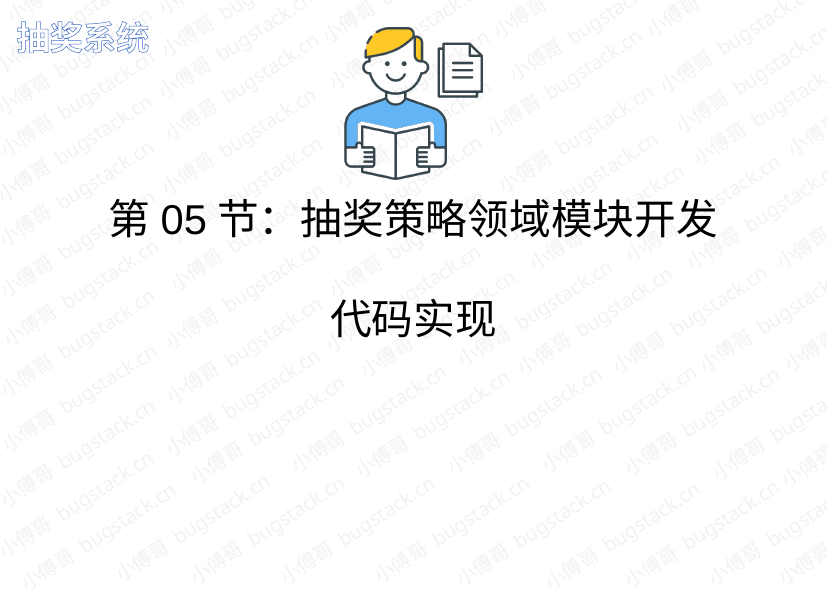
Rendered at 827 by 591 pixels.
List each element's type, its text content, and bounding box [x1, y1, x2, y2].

text_box 第05节：抽奖策略领域模块开发 代码实现 [0, 185, 827, 351]
text_box 抽奖系统 [1, 9, 165, 65]
picture [337, 27, 490, 180]
